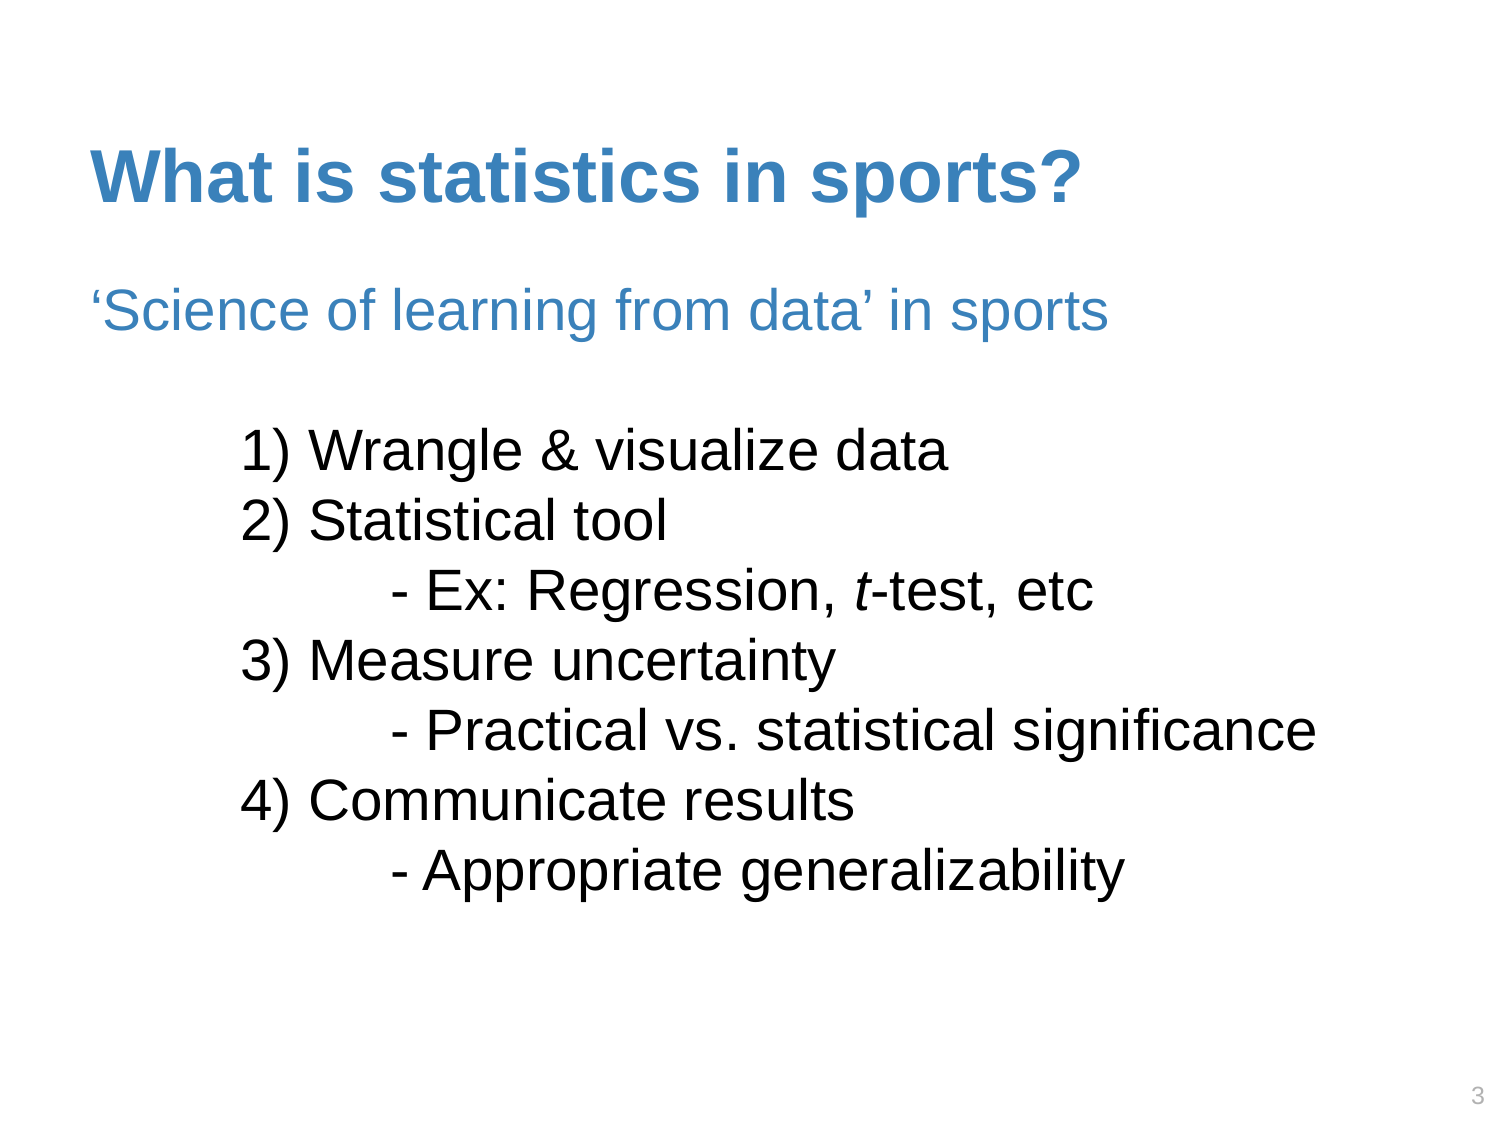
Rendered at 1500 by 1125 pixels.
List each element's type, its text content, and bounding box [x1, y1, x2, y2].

slide_number 2 [1149, 1065, 1500, 1125]
title What is statistics in sports? [75, 45, 1425, 187]
list ‘Science of learning from data’ in sports 1) Wrangle & visualize data 2) Statistical tool - Ex: Regression, t-test, etc 3) Measure uncertainty - Practical vs. statistical significance 4) Communicate results - Appropriate generalizability [75, 187, 1425, 525]
